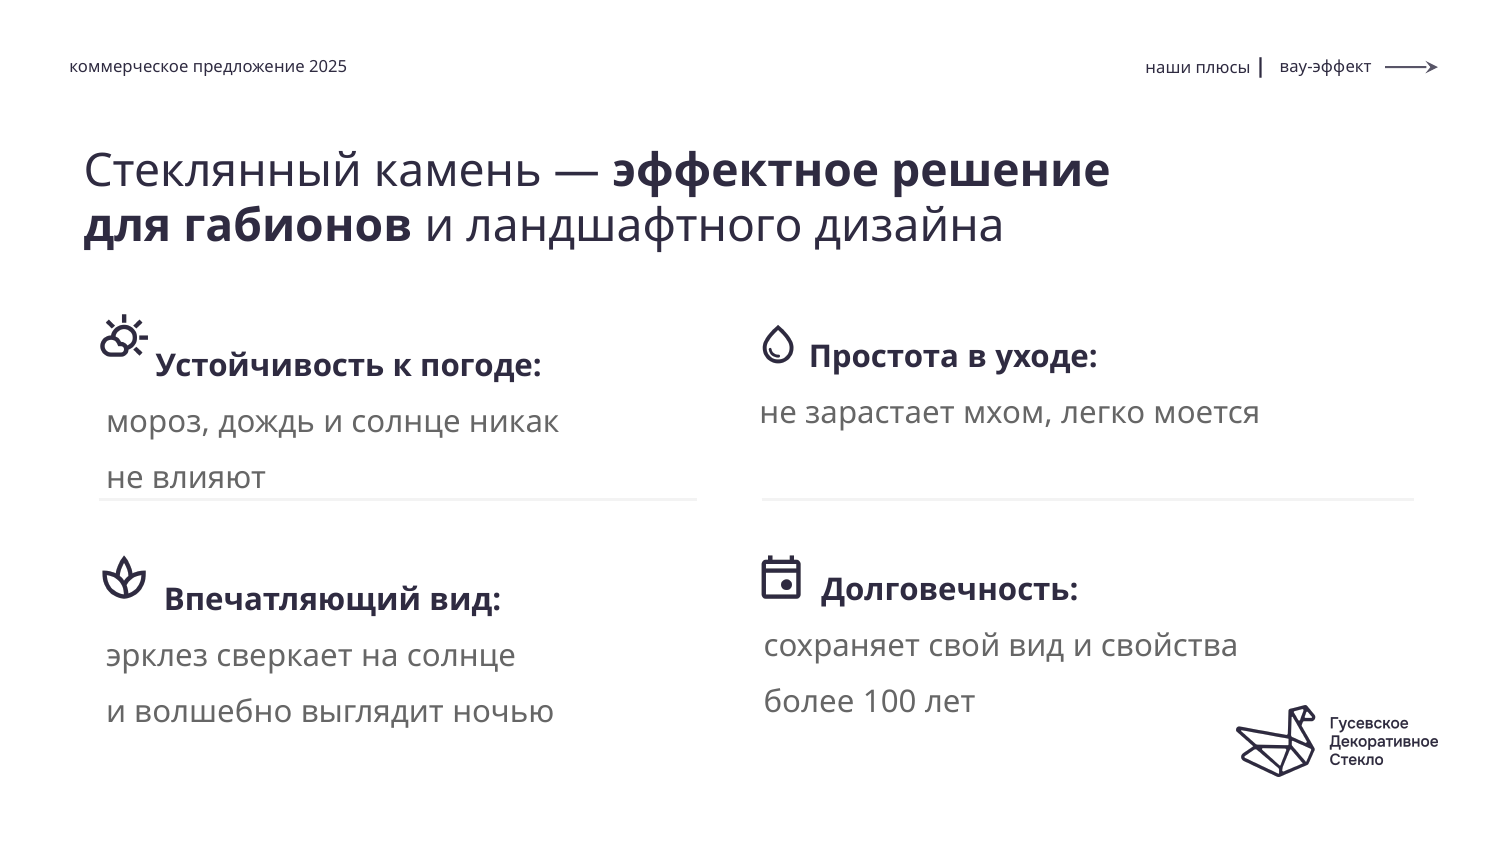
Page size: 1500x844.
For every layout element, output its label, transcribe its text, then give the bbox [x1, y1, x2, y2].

text_box Простота в уходе: не зарастает мхом, легко моется [744, 302, 1445, 473]
picture [754, 320, 802, 367]
text_box коммерческое предложение 2025 [69, 55, 621, 125]
list Впечатляющий вид: эрклез сверкает на солнце и волшебно выглядит ночью [91, 545, 698, 716]
title Стеклянный камень — эффектное решение для габионов и ландшафтного дизайна [68, 124, 1386, 263]
picture [98, 551, 150, 603]
text_box Устойчивость к погоде: мороз, дождь и солнце никак не влияют [91, 311, 621, 481]
text_box вау-эффект [1279, 55, 1404, 94]
text_box Долговечность: сохраняет свой вид и свойства более 100 лет [748, 535, 1449, 705]
picture [1236, 705, 1439, 777]
picture [98, 311, 150, 364]
text_box наши плюсы | [1145, 52, 1496, 90]
picture [755, 551, 807, 604]
